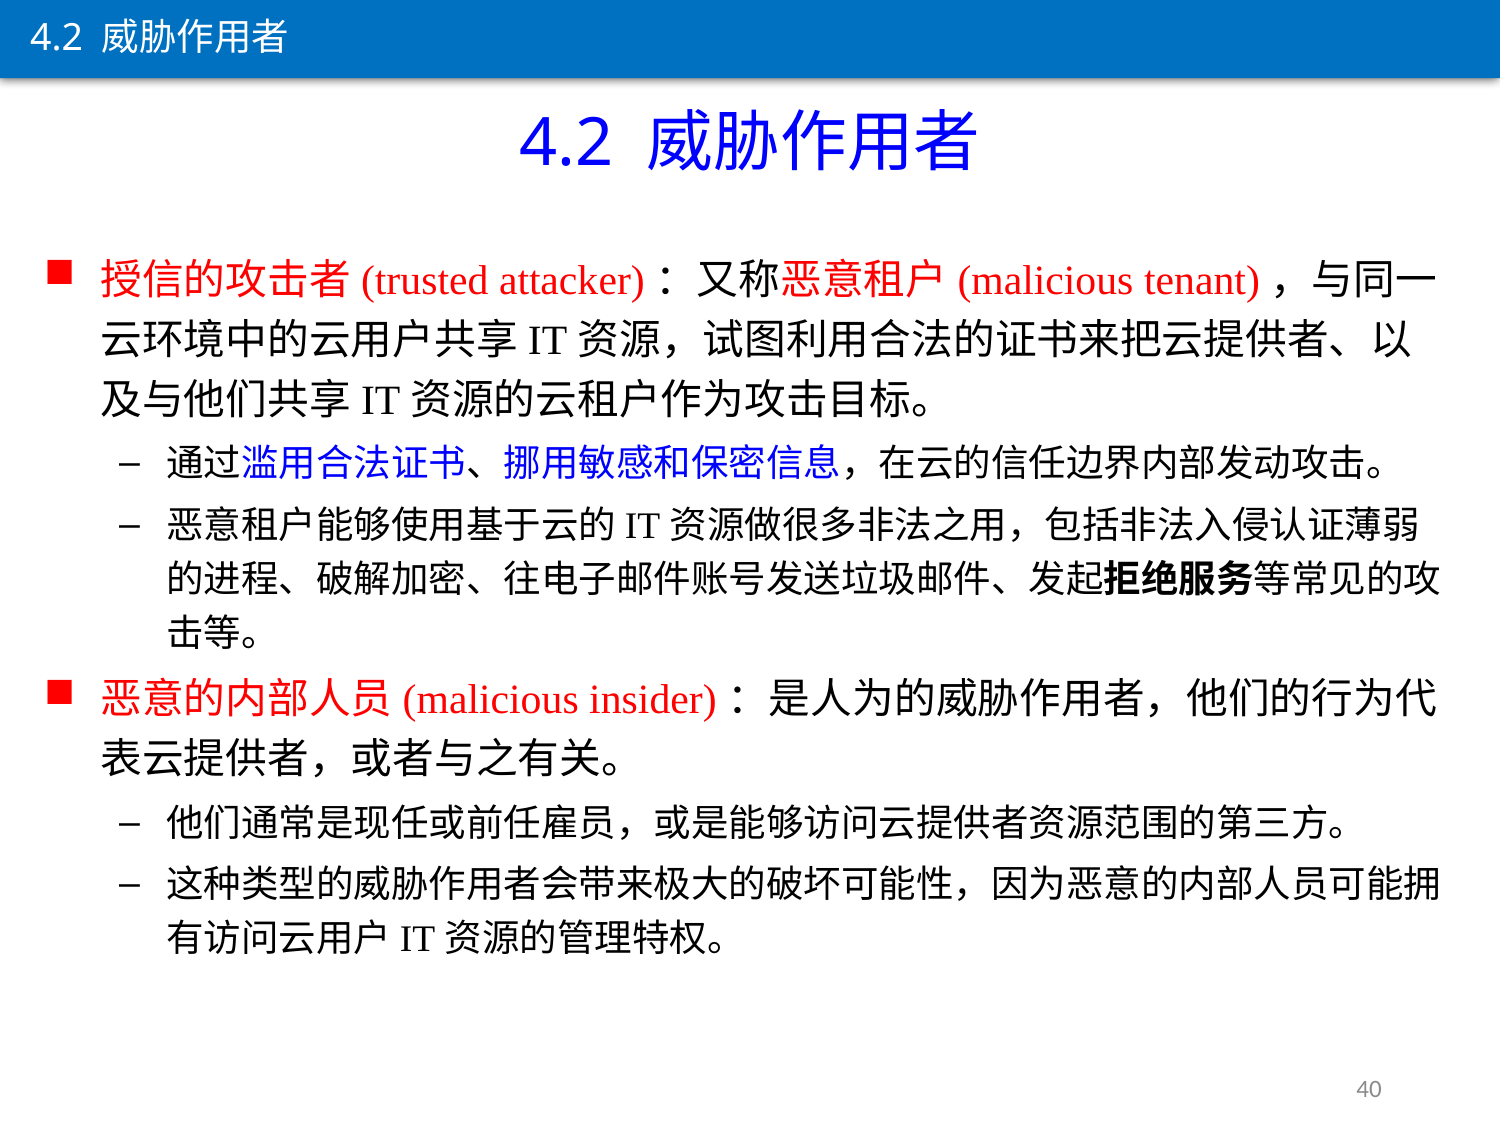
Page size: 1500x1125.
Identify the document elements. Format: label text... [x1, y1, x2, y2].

slide_number 40 [1059, 1057, 1397, 1118]
text_box [0, 0, 1500, 79]
text_box 授信的攻击者(trusted attacker)：又称恶意租户(malicious tenant)，与同一云环境中的云用户共享IT资源，试图利用合法的证书来把云提供者、以及与他们共享IT资源的云租户作为攻击目标。 通过滥用合法证书、挪用敏感和保密信息，在云的信任边界内部发动攻击。 恶意租户能够使用基于云的IT资源做很多非法之用，包括非法入侵认证薄弱的进程、破解加密、往电子邮件账号发送垃圾邮件、发起拒绝服务等常见的攻击等。 恶意的内部人员(malicious insider)：是人为的威胁作用者，他们的行为代表云提供者，或者与之有关。 他们通常是现任或前任雇员，或是能够访问云提供者资源范围的第三方。 这种类型的威胁作用者会带来极大的破坏可能性，因为恶意的内部人员可能拥有访问云用户IT资源的管理特权。 [29, 235, 1459, 967]
text_box 4.2 威胁作用者 [0, 91, 1500, 187]
text_box 4.2 威胁作用者 [15, 5, 305, 66]
